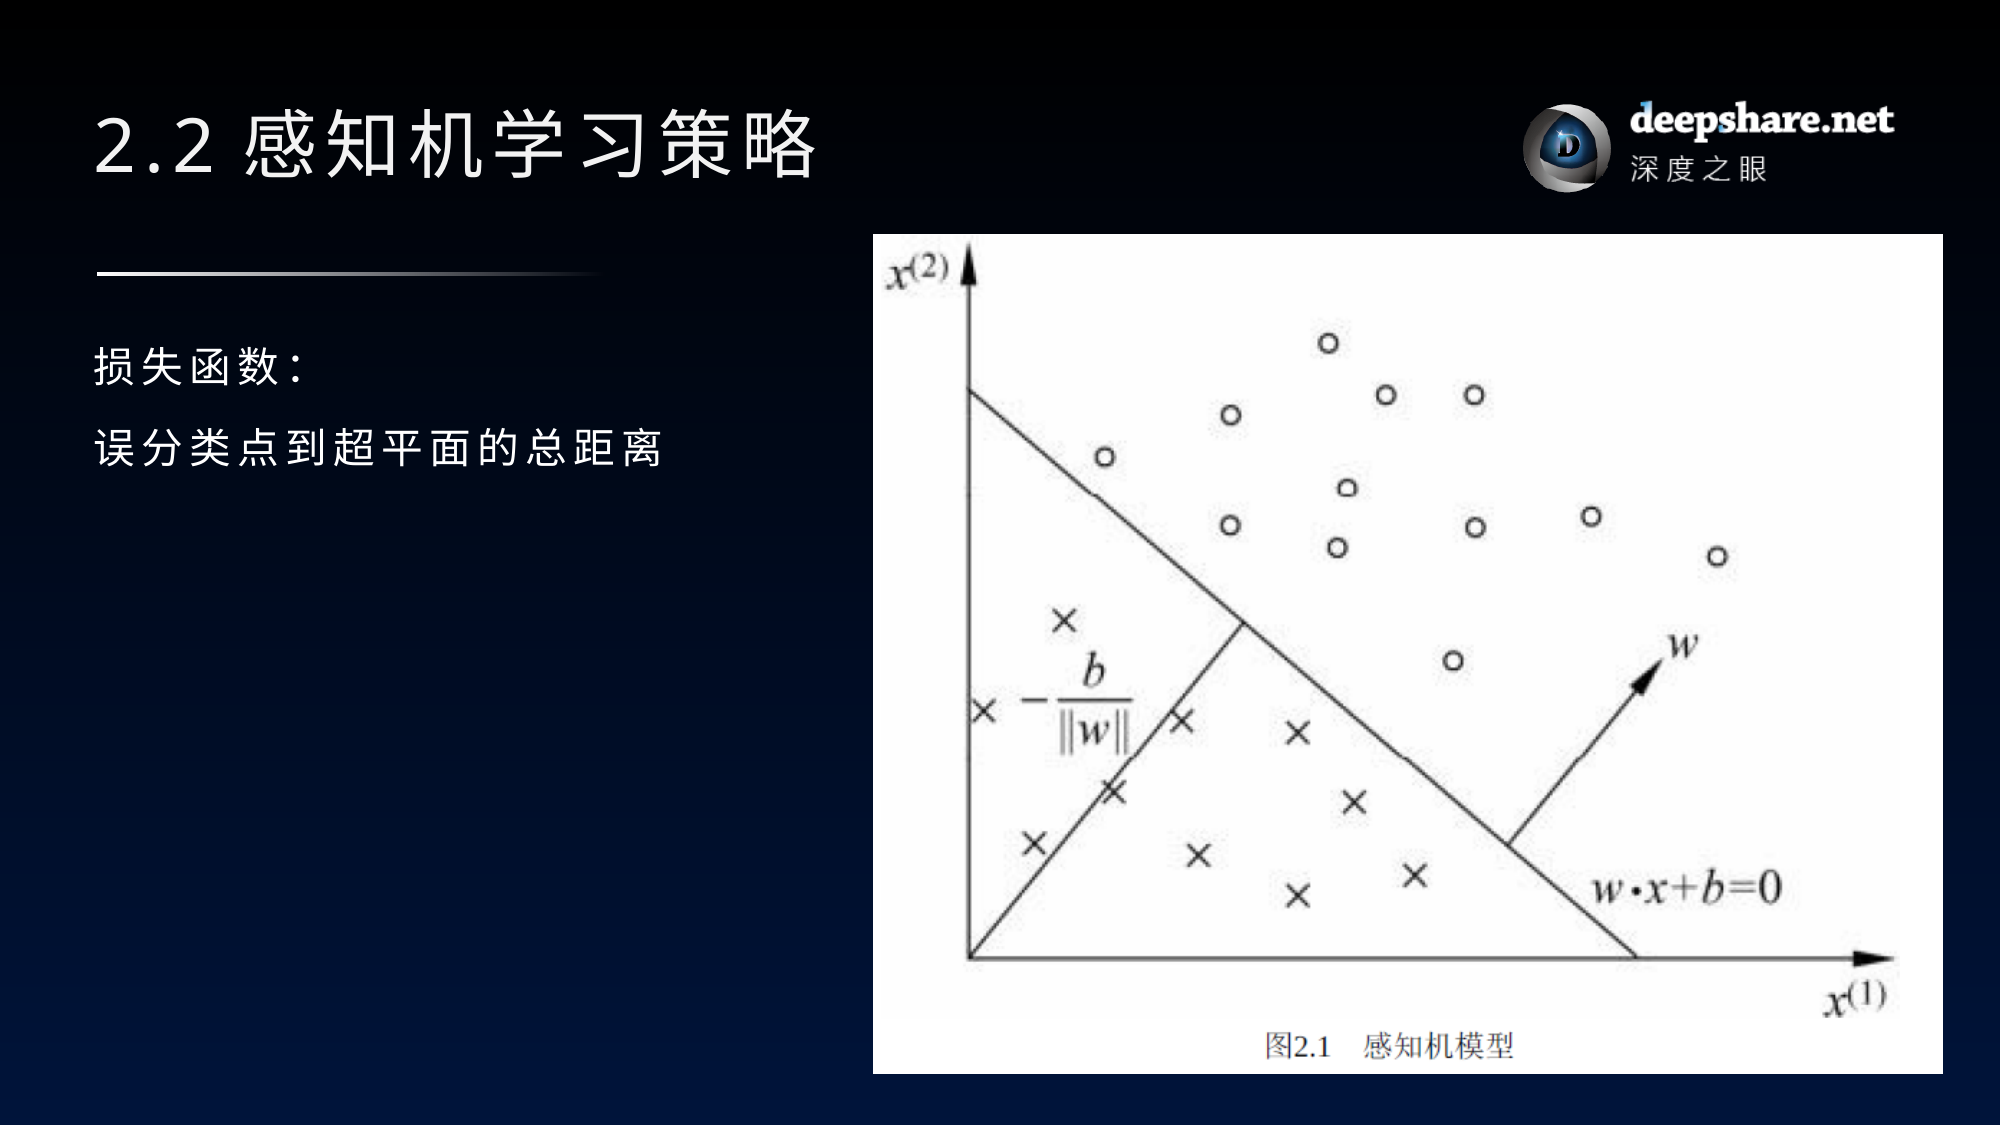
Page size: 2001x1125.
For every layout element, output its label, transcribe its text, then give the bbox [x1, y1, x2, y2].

title 2.2感知机学习策略 [78, 100, 1192, 198]
picture [1517, 44, 1903, 225]
picture [873, 234, 1943, 1074]
